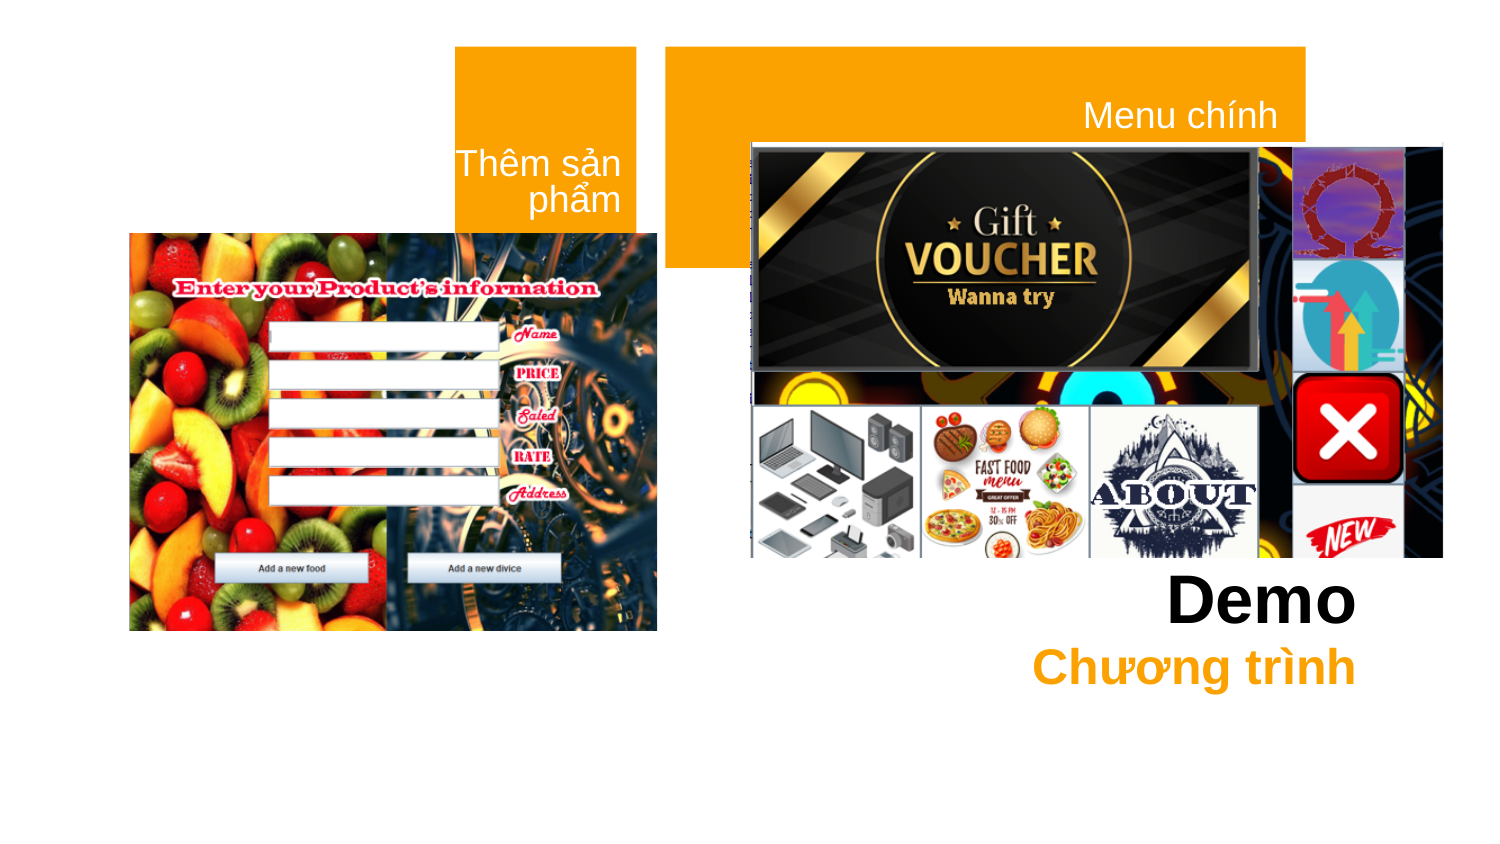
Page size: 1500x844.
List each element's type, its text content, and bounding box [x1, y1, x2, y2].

text_box Menu chính [750, 94, 1290, 142]
picture [749, 142, 1444, 558]
text_box Thêm sản phẩm [396, 142, 633, 226]
text_box Chương trình [851, 629, 1369, 701]
picture [129, 233, 658, 631]
text_box Demo [851, 558, 1369, 629]
